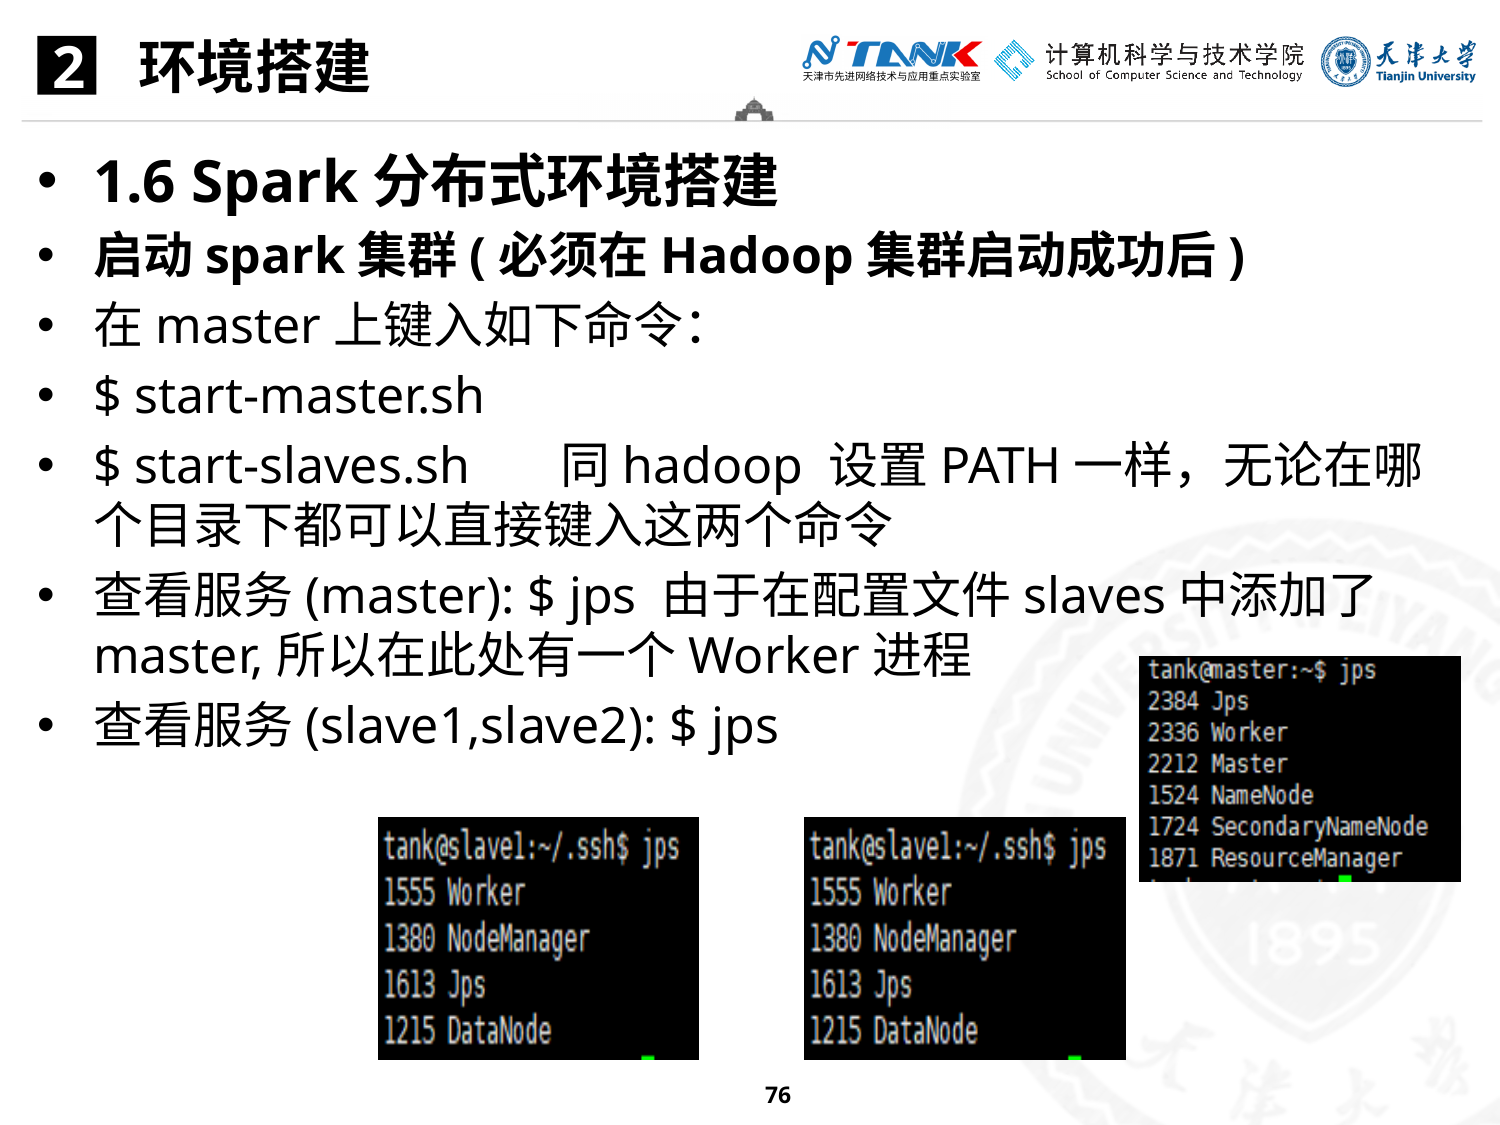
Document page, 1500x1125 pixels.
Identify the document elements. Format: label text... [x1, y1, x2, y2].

slide_number 76 [731, 1072, 826, 1115]
picture [1139, 656, 1461, 882]
picture [1319, 34, 1477, 90]
text_box 2 [35, 34, 99, 97]
picture [804, 816, 1126, 1061]
picture [991, 39, 1305, 82]
picture [801, 34, 988, 73]
list 1.6 Spark分布式环境搭建 启动spark集群(必须在Hadoop集群启动成功后) 在master上键入如下命令： $ start-master.sh $ start-slaves.sh 同hadoop 设置PATH一样，无论在哪个目录下都可以直接键入这两个命令 查看服务(master): $ jps 由于在配置文件slaves中添加了master,所以在此处有一个Worker进程 查看服务(slave1,slave2): $ jps [22, 136, 1476, 1066]
text_box 环境搭建 [123, 22, 633, 108]
picture [378, 816, 700, 1061]
picture [21, 93, 1483, 129]
